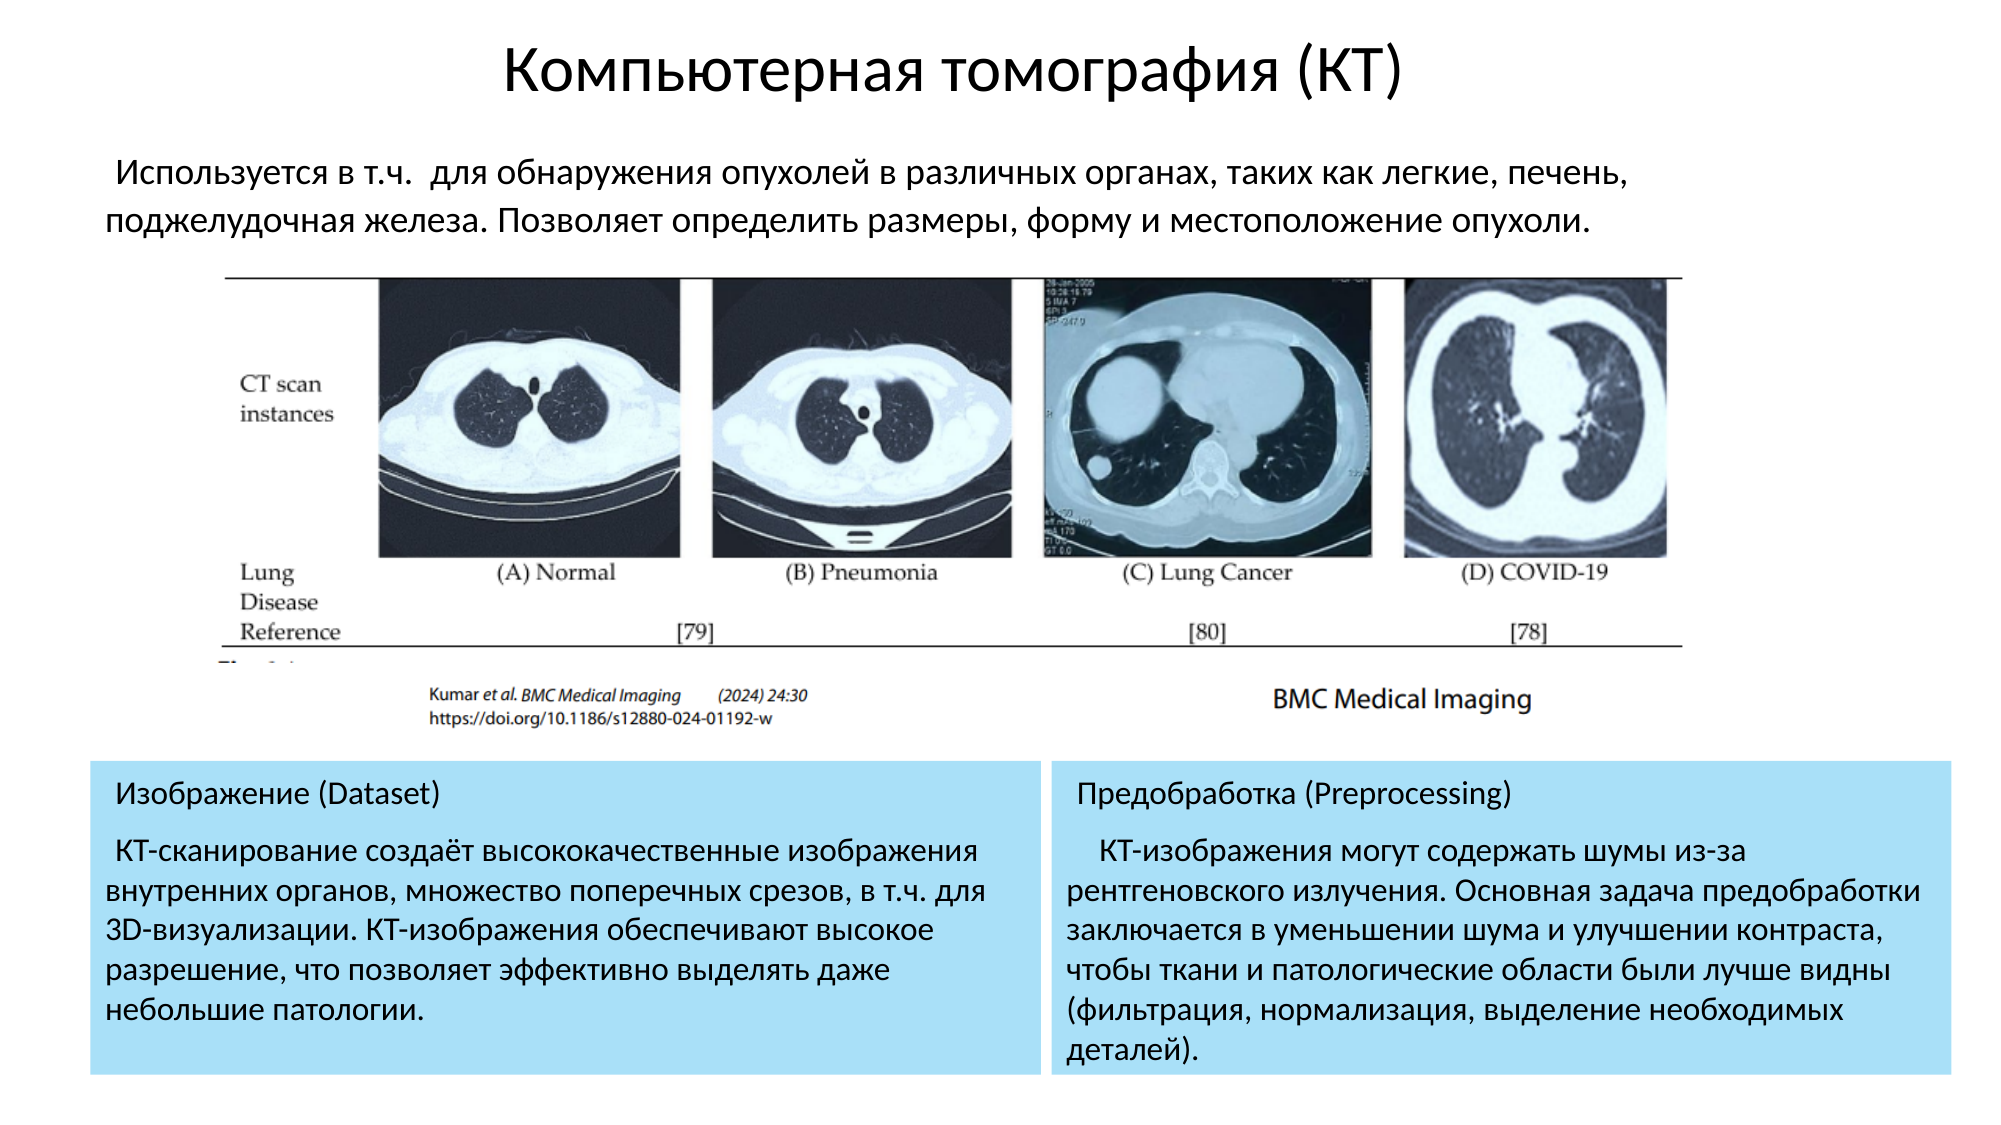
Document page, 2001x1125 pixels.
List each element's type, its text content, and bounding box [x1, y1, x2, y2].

text_box Компьютерная томография (КТ) [474, 17, 1421, 113]
text_box Изображение (Dataset) КТ-сканирование создаёт высококачественные изображения внутренних органов, множество поперечных срезов, в т.ч. для 3D-визуализации. КТ-изображения обеспечивают высокое разрешение, что позволяет эффективно выделять даже небольшие патологии. [90, 760, 1041, 1075]
text_box Используется в т.ч. для обнаружения опухолей в различных органах, таких как легкие, печень, поджелудочная железа. Позволяет определить размеры, форму и местоположение опухоли. [90, 136, 1883, 312]
picture [122, 198, 1753, 761]
text_box Предобработка (Preprocessing) КТ-изображения могут содержать шумы из-за рентгеновского излучения. Основная задача предобработки заключается в уменьшении шума и улучшении контраста, чтобы ткани и патологические области были лучше видны (фильтрация, нормализация, выделение необходимых деталей). [1051, 760, 1952, 1075]
